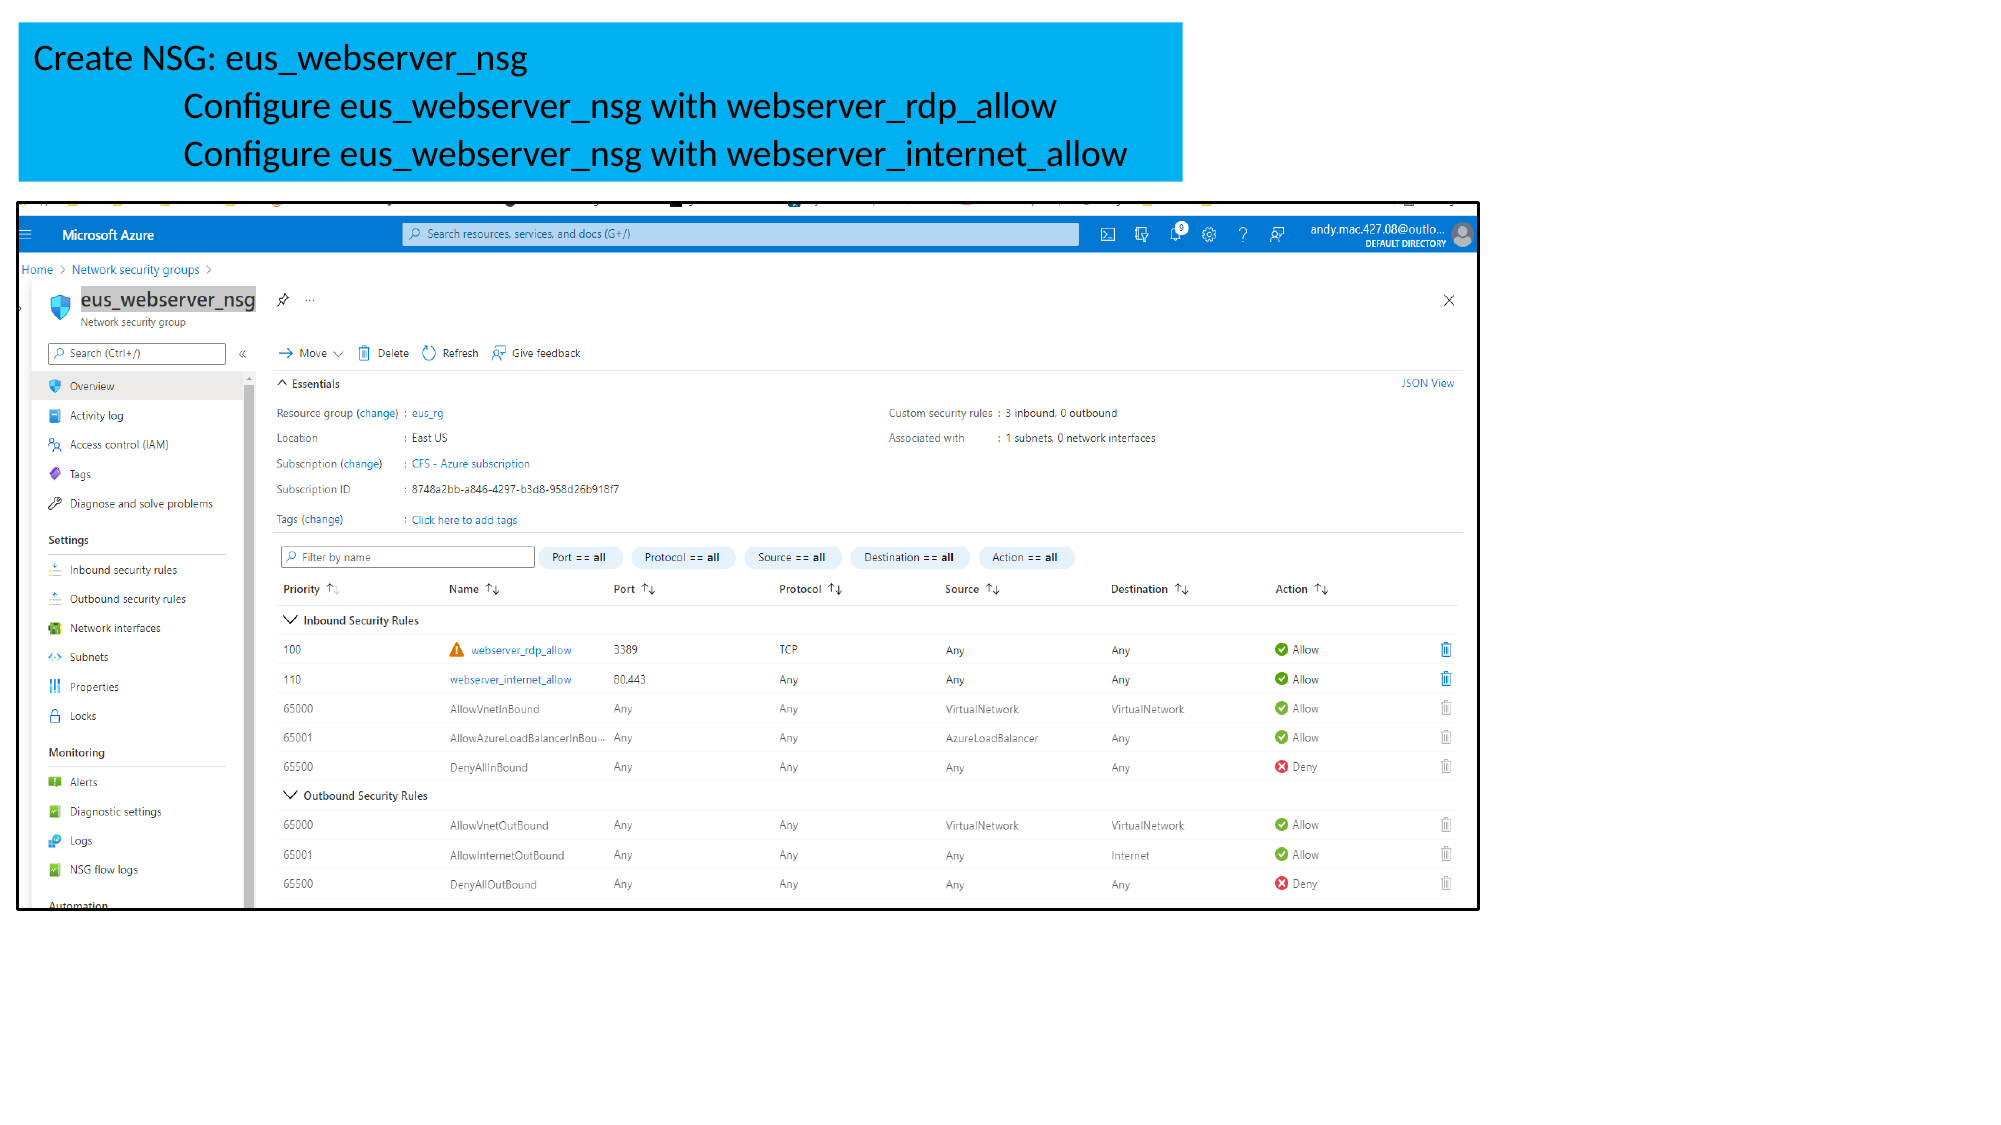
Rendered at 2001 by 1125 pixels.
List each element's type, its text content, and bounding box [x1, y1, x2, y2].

picture [18, 204, 1477, 908]
text_box Create NSG: eus_webserver_nsg Configure eus_webserver_nsg with webserver_rdp_allow Configure eus_webserver_nsg with webserver_internet_allow [18, 22, 1183, 182]
